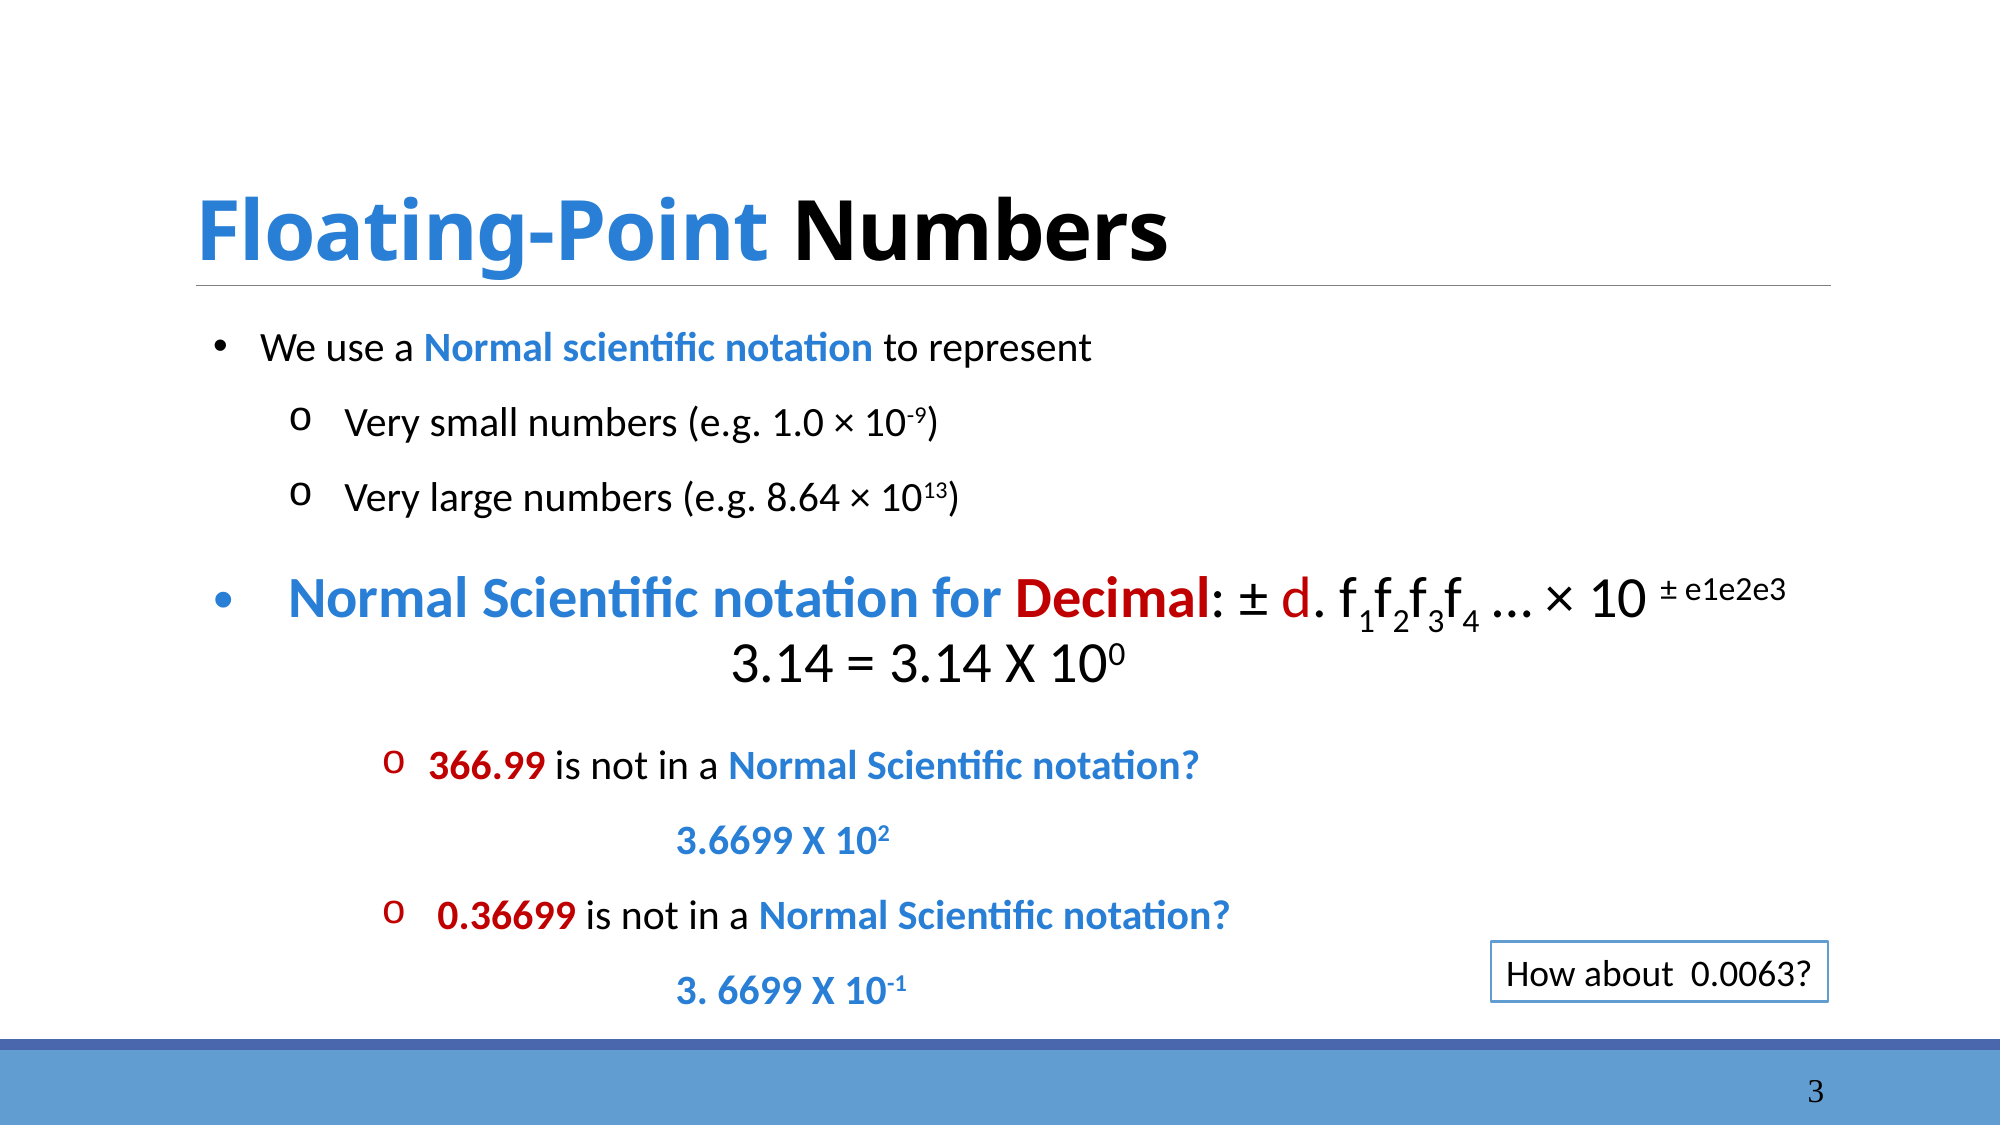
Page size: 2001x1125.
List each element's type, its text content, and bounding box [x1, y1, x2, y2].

text_box How about 0.0063? [1490, 940, 1829, 1003]
text_box We use a Normal scientific notation to represent Very small numbers (e.g. 1.0 × 10-9) Very large numbers (e.g. 8.64 × 1013) Normal Scientific notation for Decimal: ± d. f1f2f3f4 … × 10 ± e1e2e3 [198, 287, 1883, 647]
title Floating-Point Numbers [180, 47, 1830, 285]
slide_number 4 [1624, 1059, 1840, 1120]
text_box 3.14 = 3.14 X 100 [715, 616, 1141, 702]
text_box 366.99 is not in a Normal Scientific notation? 3.6699 X 102 0.36699 is not in a Normal Scientific notation? 3. 6699 X 10-1 [366, 705, 1247, 1021]
